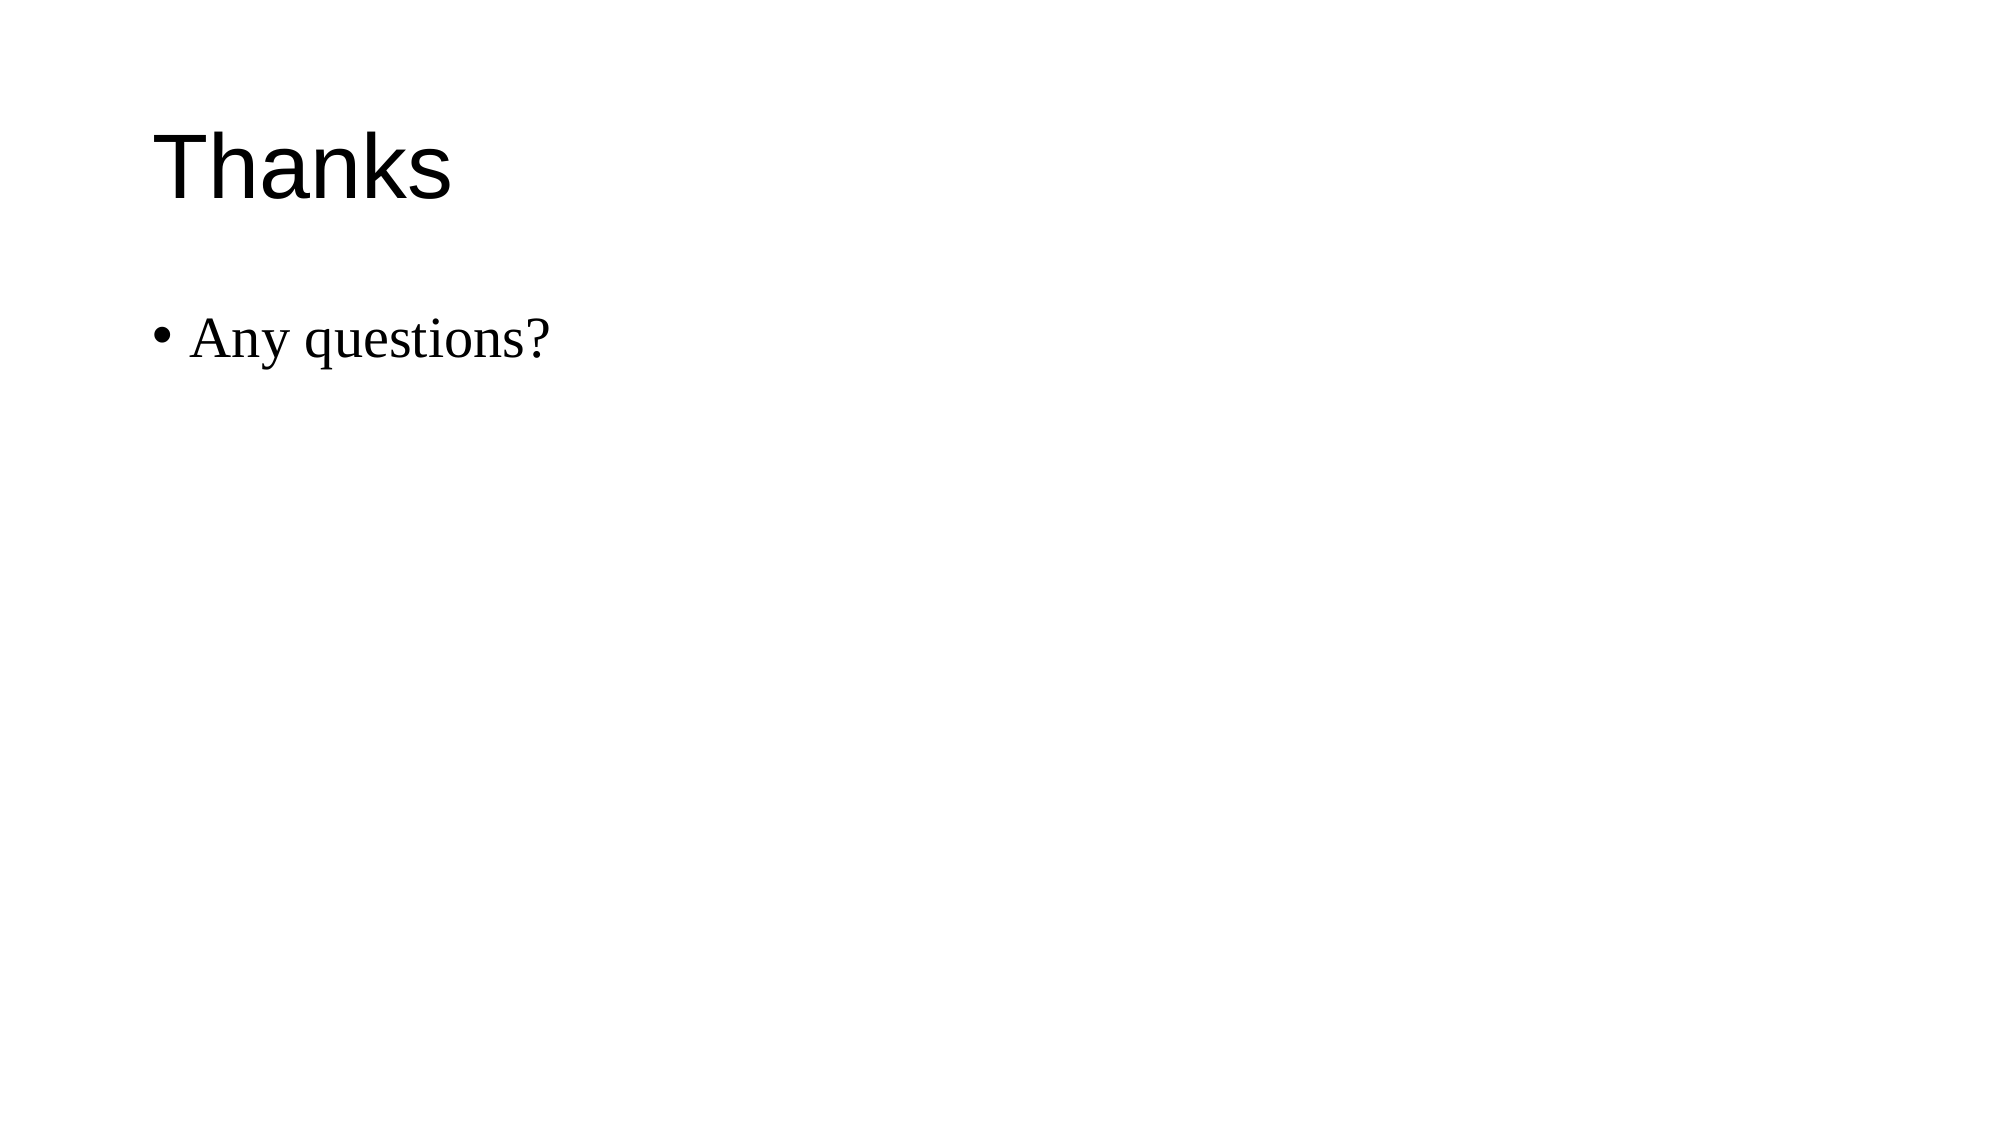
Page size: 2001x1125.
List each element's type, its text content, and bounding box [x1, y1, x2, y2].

title Thanks [137, 59, 1863, 278]
list Any questions? [137, 299, 1863, 1014]
